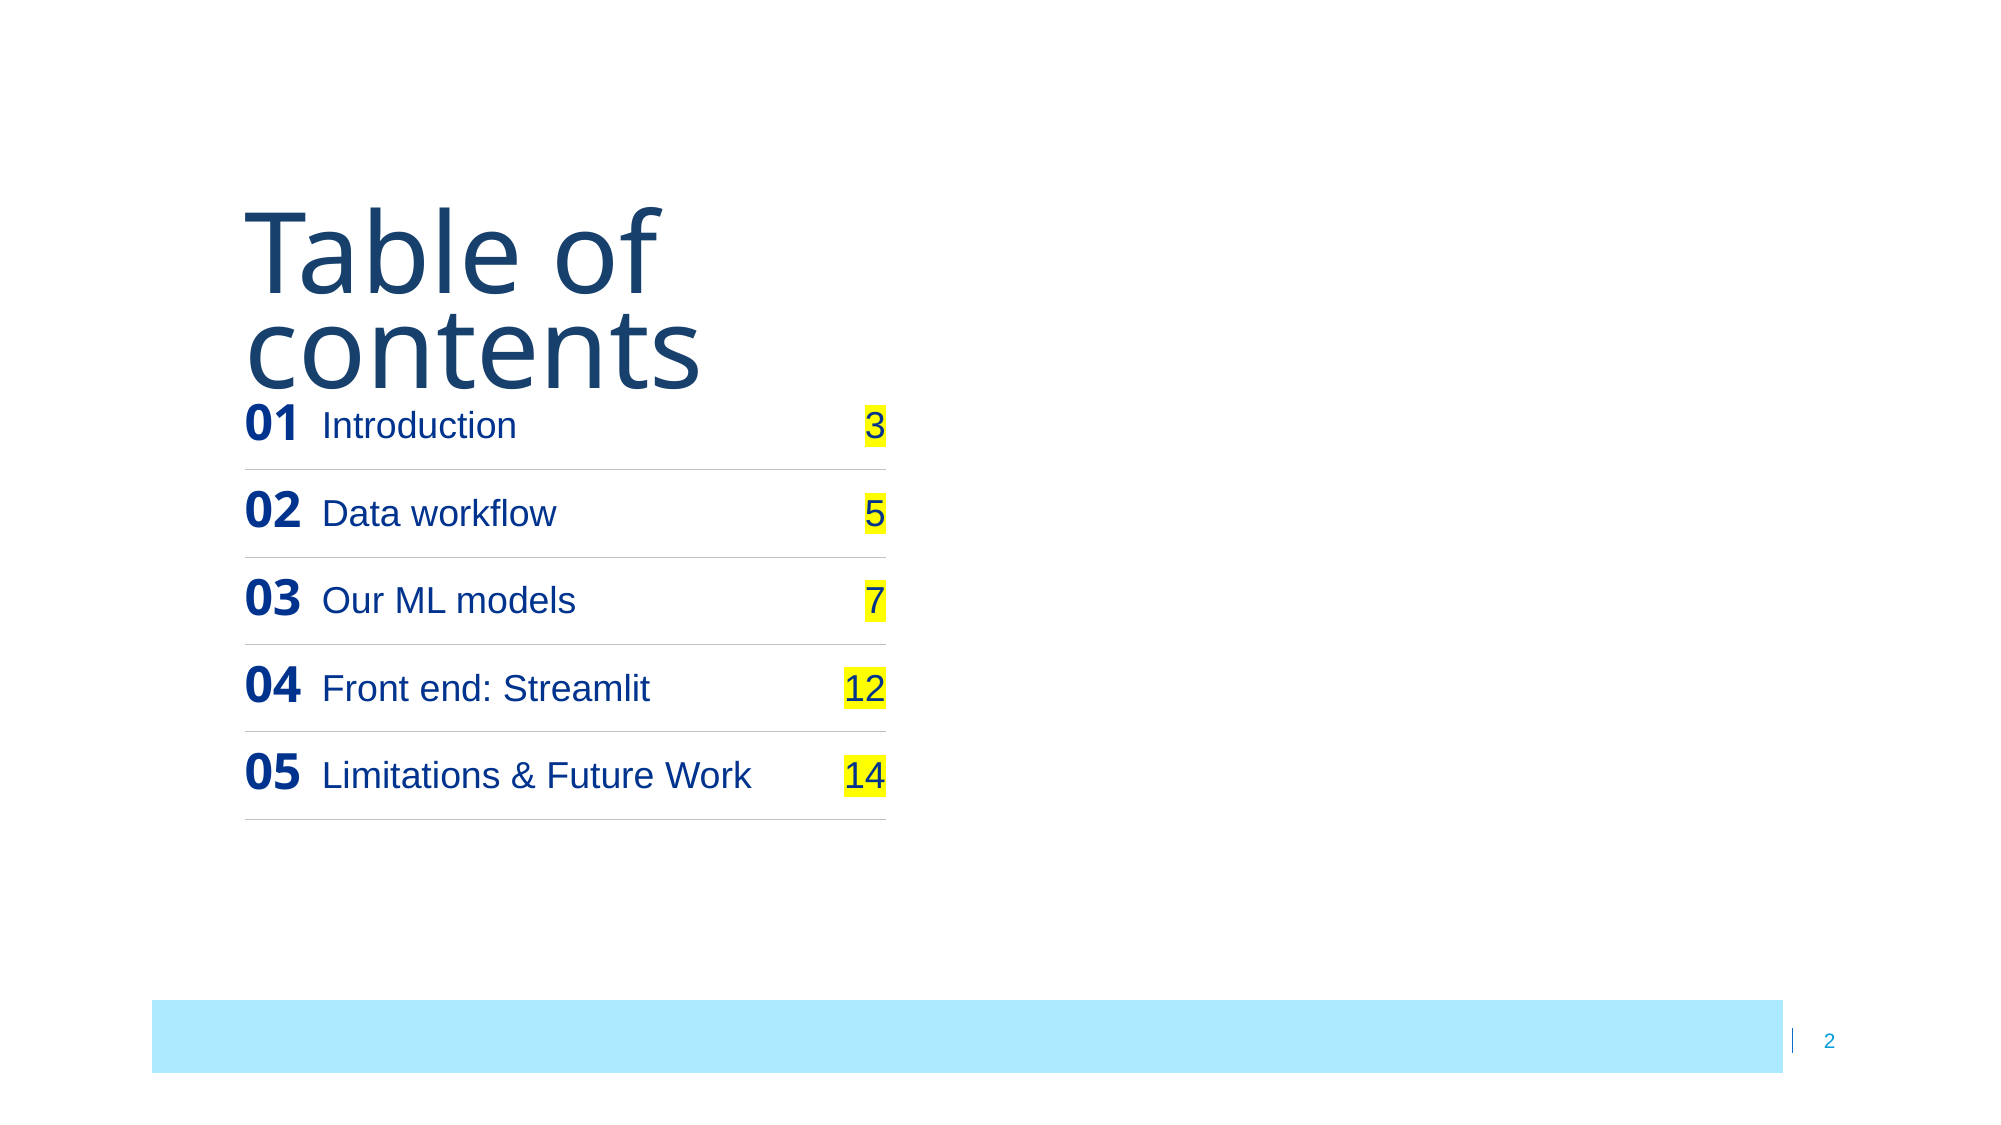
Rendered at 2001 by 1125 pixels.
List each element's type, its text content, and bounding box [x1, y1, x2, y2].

table_cell 05 [245, 732, 322, 819]
text_box Table of contents [244, 218, 839, 408]
table_header Introduction [322, 382, 786, 469]
text_box [163, 158, 1264, 965]
table_cell Limitations & Future Work [322, 732, 786, 819]
table_cell 04 [245, 645, 322, 731]
table_cell Our ML models [322, 558, 786, 644]
table_cell 14 [786, 732, 886, 819]
table_cell 7 [786, 558, 886, 644]
table_cell 5 [786, 470, 886, 557]
table_cell Front end: Streamlit [322, 645, 786, 731]
table_cell Data workflow [322, 470, 786, 557]
table_cell 12 [786, 645, 886, 731]
table_header 01 [245, 382, 322, 469]
table_cell 02 [245, 470, 322, 557]
text_box [152, 1000, 1783, 1073]
table_cell 03 [245, 558, 322, 644]
table_header 3 [786, 382, 886, 469]
